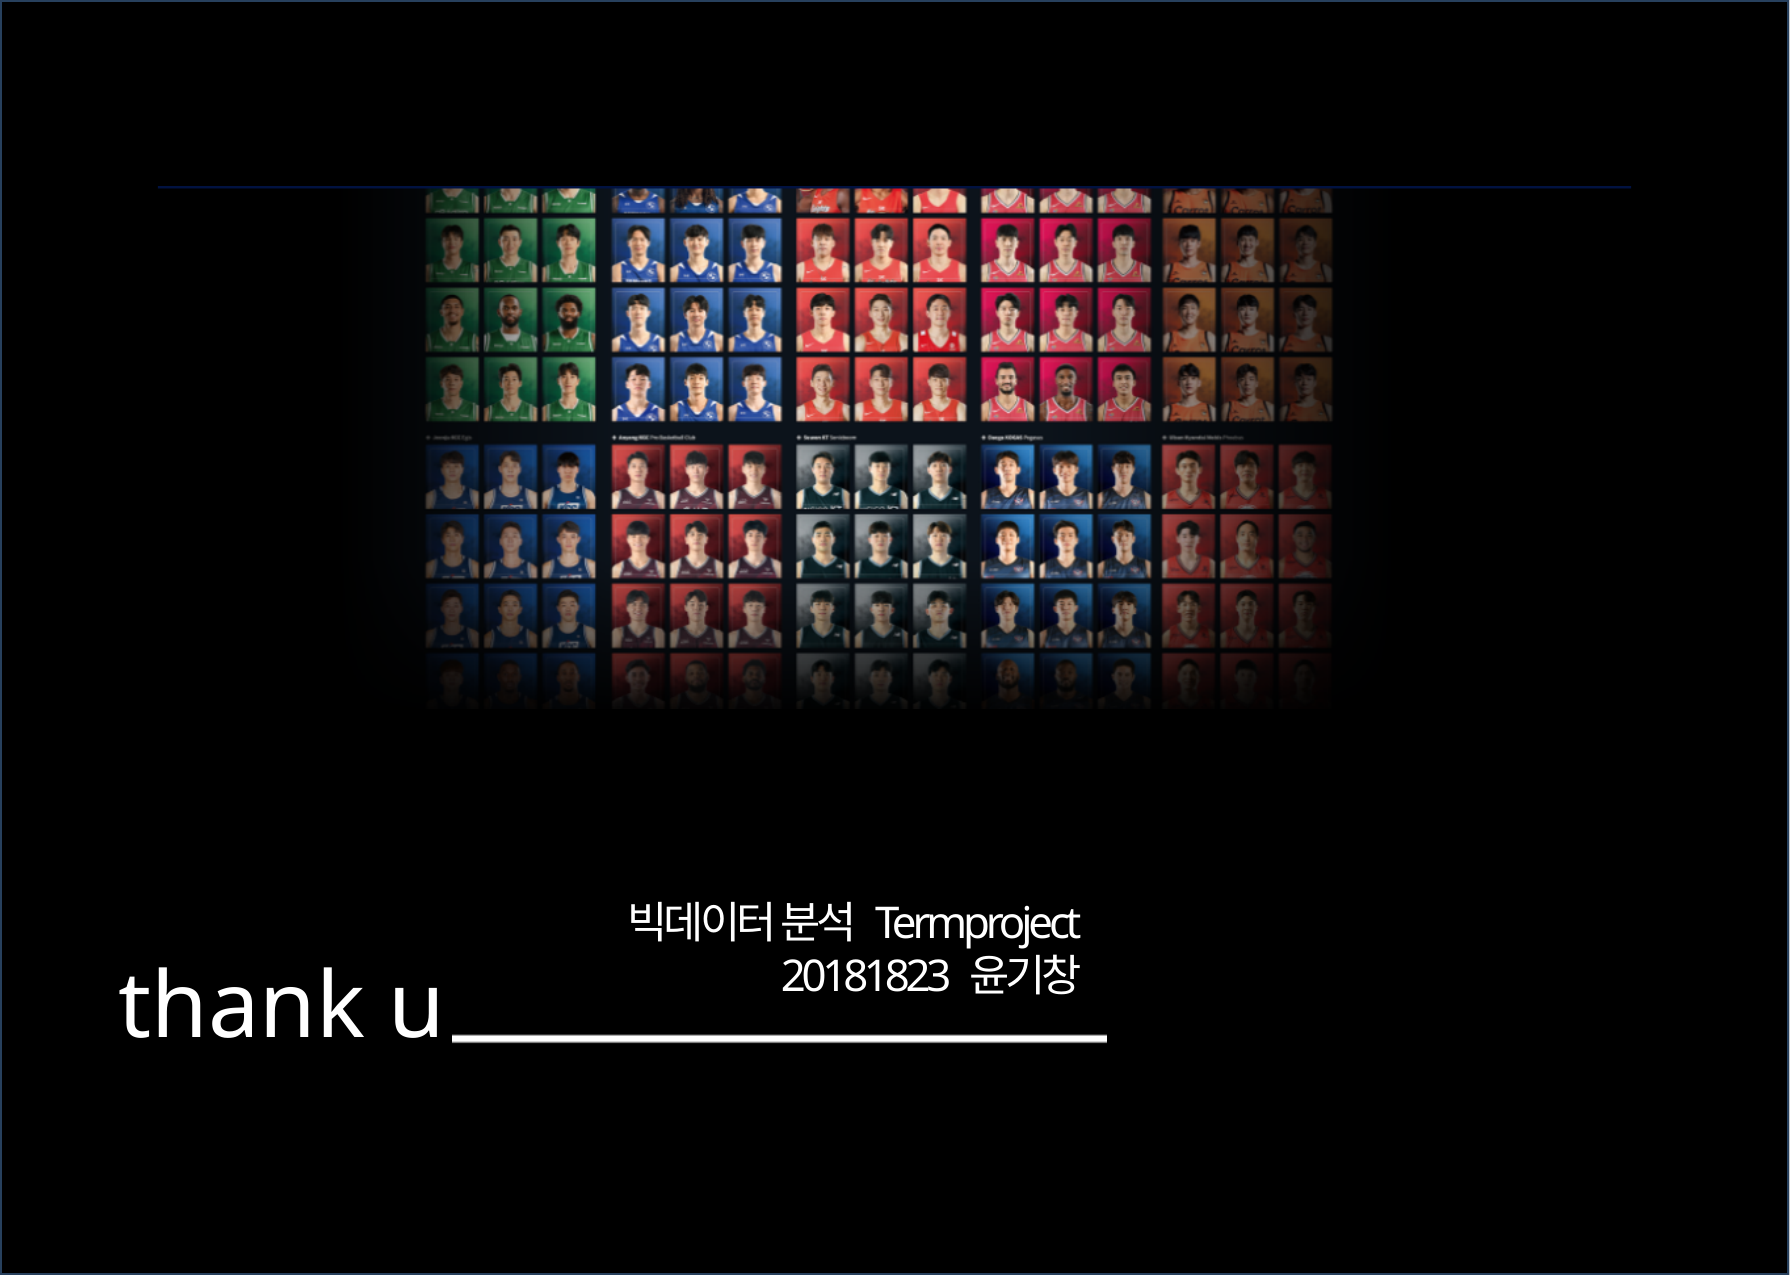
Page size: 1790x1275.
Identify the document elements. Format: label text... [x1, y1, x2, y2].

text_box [451, 1023, 1107, 1055]
text_box 빅데이터 분석 Termproject 20181823 윤기창 [557, 887, 1097, 1008]
picture [157, 186, 1632, 709]
text_box [0, 0, 1790, 1275]
text_box thank u [103, 938, 937, 1063]
